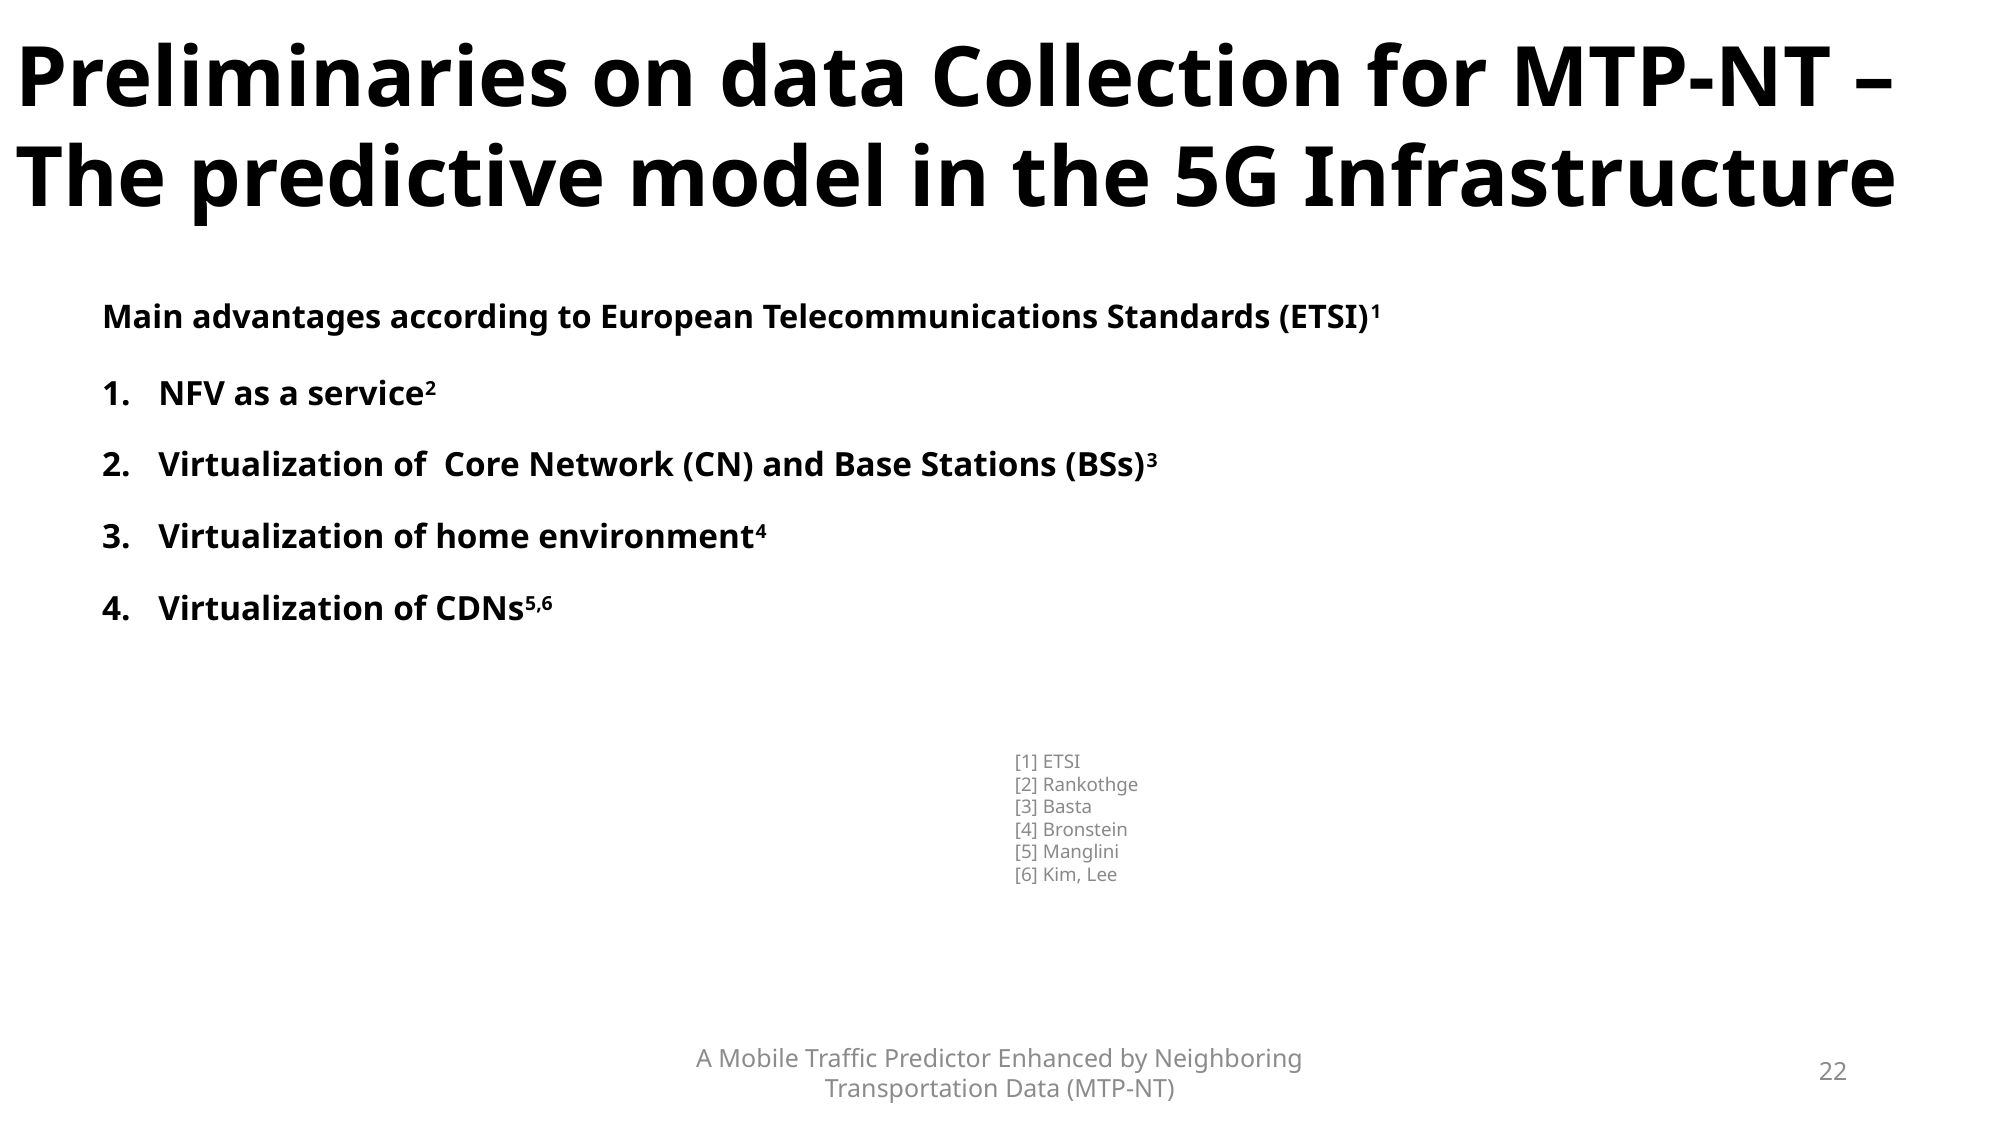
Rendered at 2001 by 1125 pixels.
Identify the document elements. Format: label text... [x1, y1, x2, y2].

text_box [1] ETSI [2] Rankothge [3] Basta [4] Bronstein [5] Manglini [6] Kim, Lee [999, 742, 1863, 893]
text_box Preliminaries on data Collection for MTP-NT – The predictive model in the 5G Infrastructure [0, 17, 1978, 230]
title Main advantages according to European Telecommunications Standards (ETSI)1 [87, 292, 1840, 369]
footer A Mobile Traffic Predictor Enhanced by Neighboring Transportation Data (MTP-NT) [662, 1042, 1338, 1103]
slide_number 22 [1412, 1042, 1863, 1103]
text_box NFV as a service2 Virtualization of Core Network (CN) and Base Stations (BSs)3 Virtualization of home environment4 Virtualization of CDNs5,6 [87, 369, 1840, 740]
